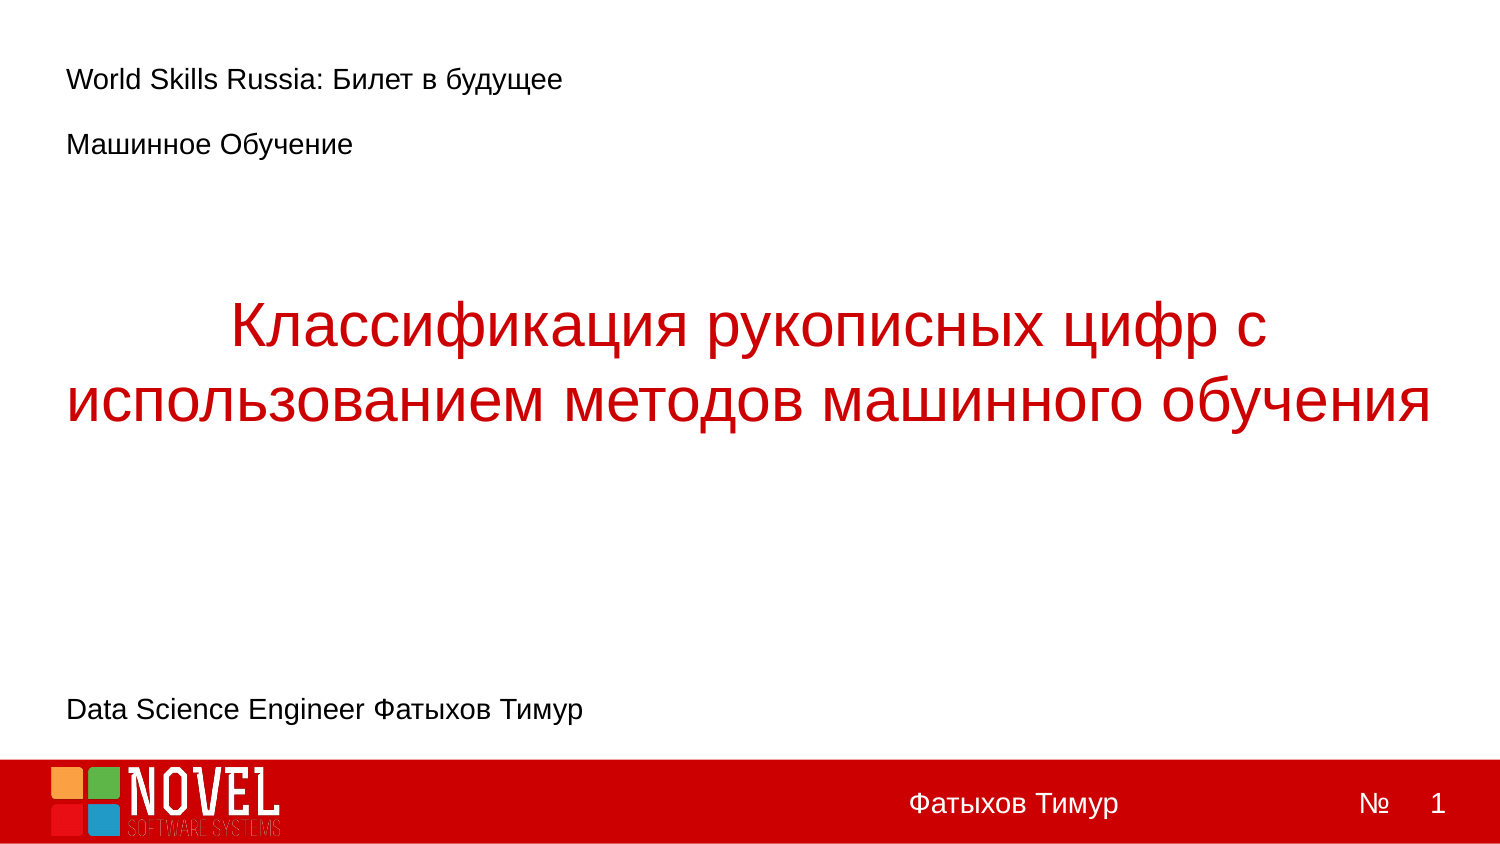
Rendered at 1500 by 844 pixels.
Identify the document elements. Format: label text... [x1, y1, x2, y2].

subtitle Классификация рукописных цифр с использованием методов машинного обучения [51, 268, 1449, 556]
title World Skills Russia: Билет в будущее [51, 19, 1449, 110]
subtitle Data Science Engineer Фатыхов Тимур [51, 674, 1449, 738]
picture [51, 767, 280, 836]
subtitle Машинное Обучение [51, 110, 1449, 150]
slide_number ‹#› [1415, 759, 1500, 844]
